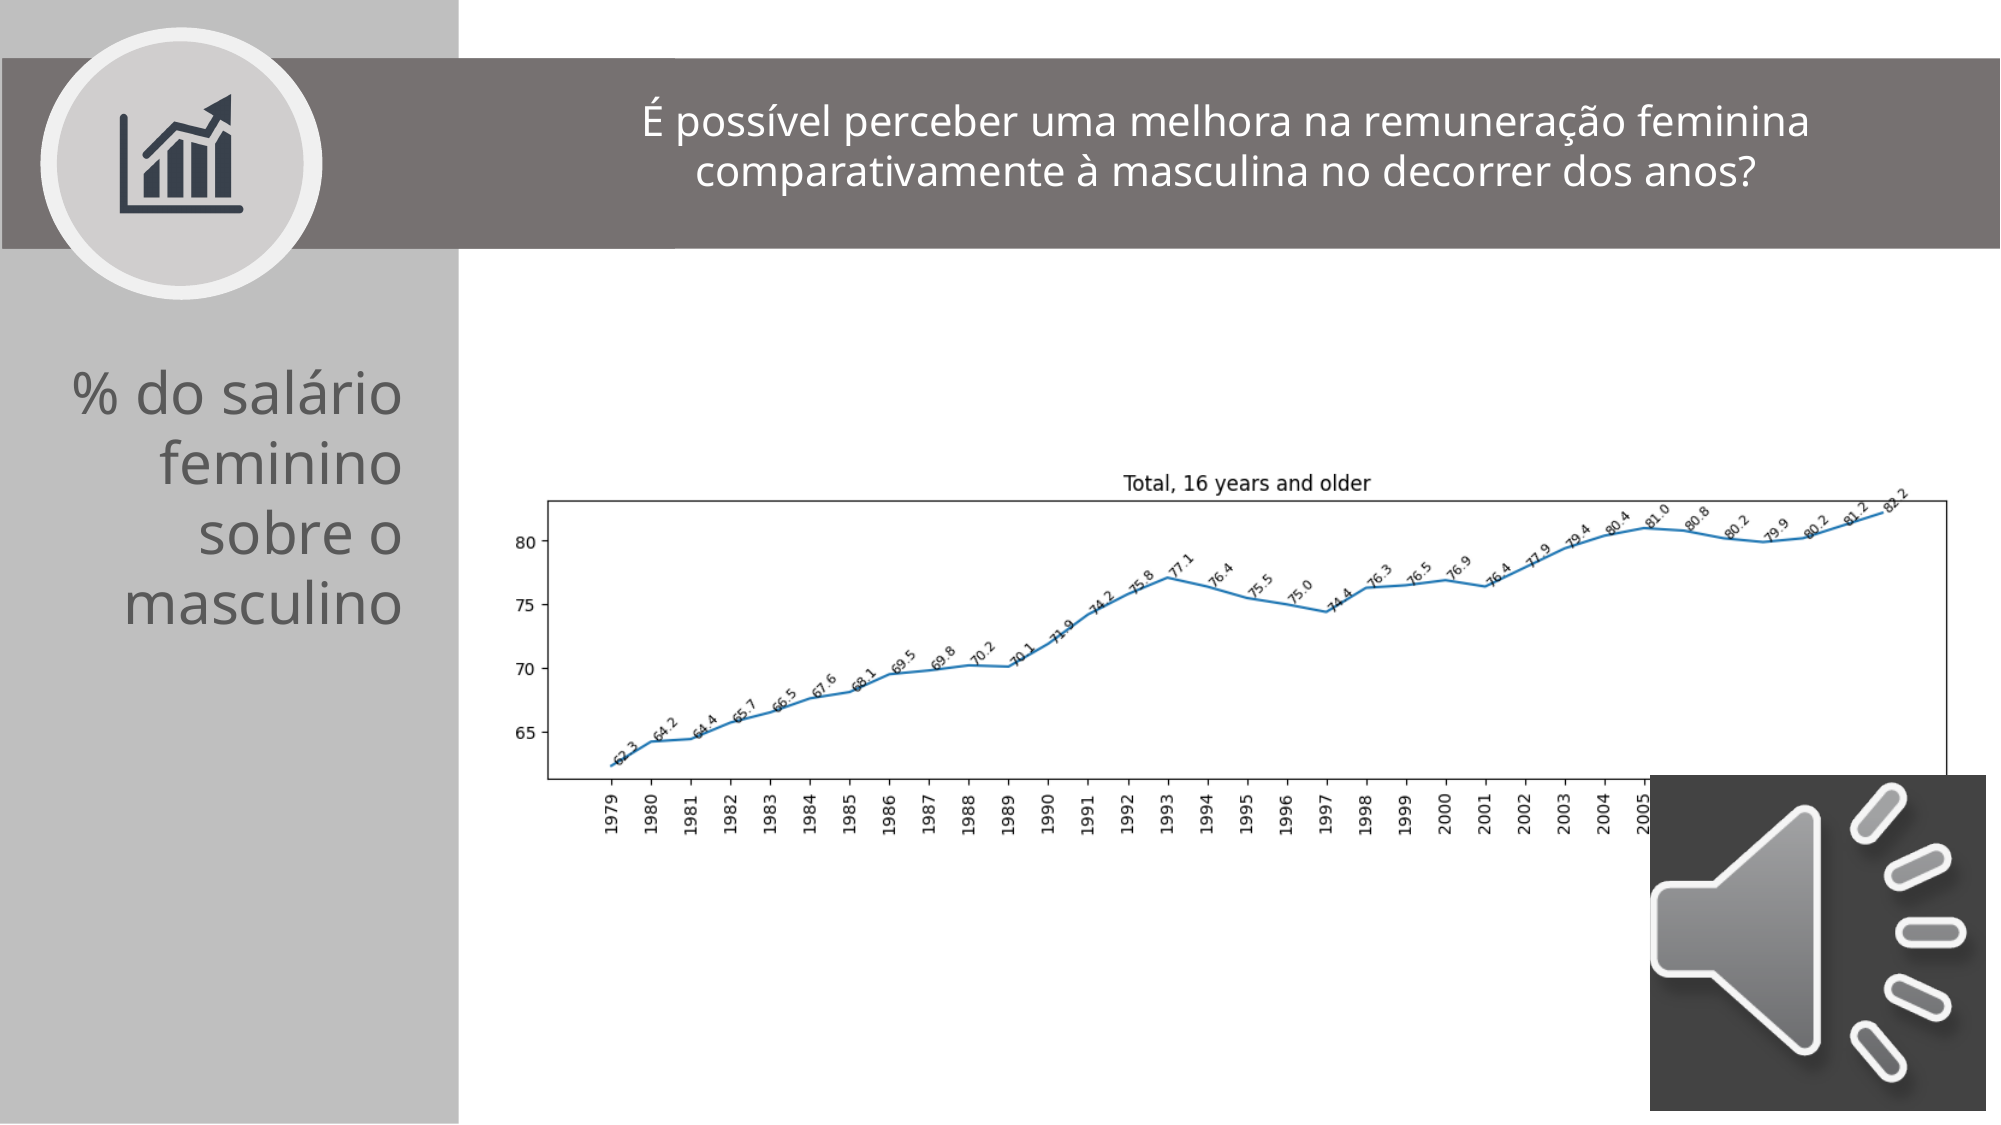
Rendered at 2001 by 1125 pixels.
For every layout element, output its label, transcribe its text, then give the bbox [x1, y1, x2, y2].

text_box % do salário feminino sobre o masculino [2, 348, 419, 714]
text_box É possível perceber uma melhora na remuneração feminina comparativamente à masculina no decorrer dos anos? [458, 87, 1994, 247]
picture [114, 86, 249, 221]
picture [503, 462, 1987, 1112]
text_box [1, 57, 90, 250]
text_box [55, 40, 305, 287]
text_box [39, 26, 324, 301]
text_box [0, 0, 460, 1125]
text_box [273, 57, 2000, 250]
